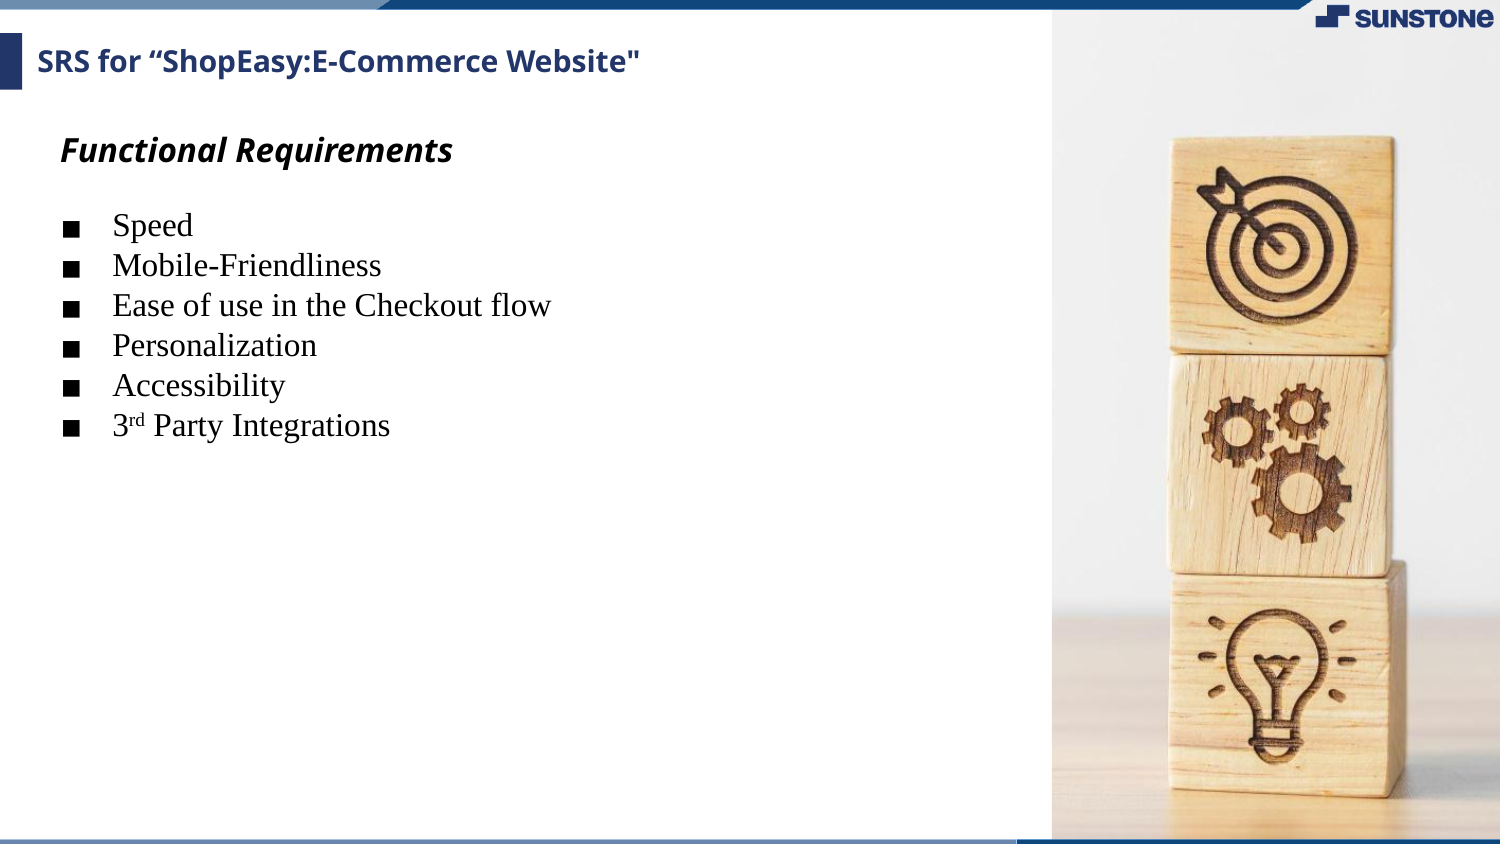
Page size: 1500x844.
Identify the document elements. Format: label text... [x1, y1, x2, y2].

list Functional Requirements [22, 124, 750, 181]
title SRS for “ShopEasy:E-Commerce Website" [22, 33, 1316, 90]
list Speed Mobile-Friendliness Ease of use in the Checkout flow Personalization Accessibility 3rd Party Integrations [22, 195, 996, 769]
picture [0, 0, 1500, 844]
